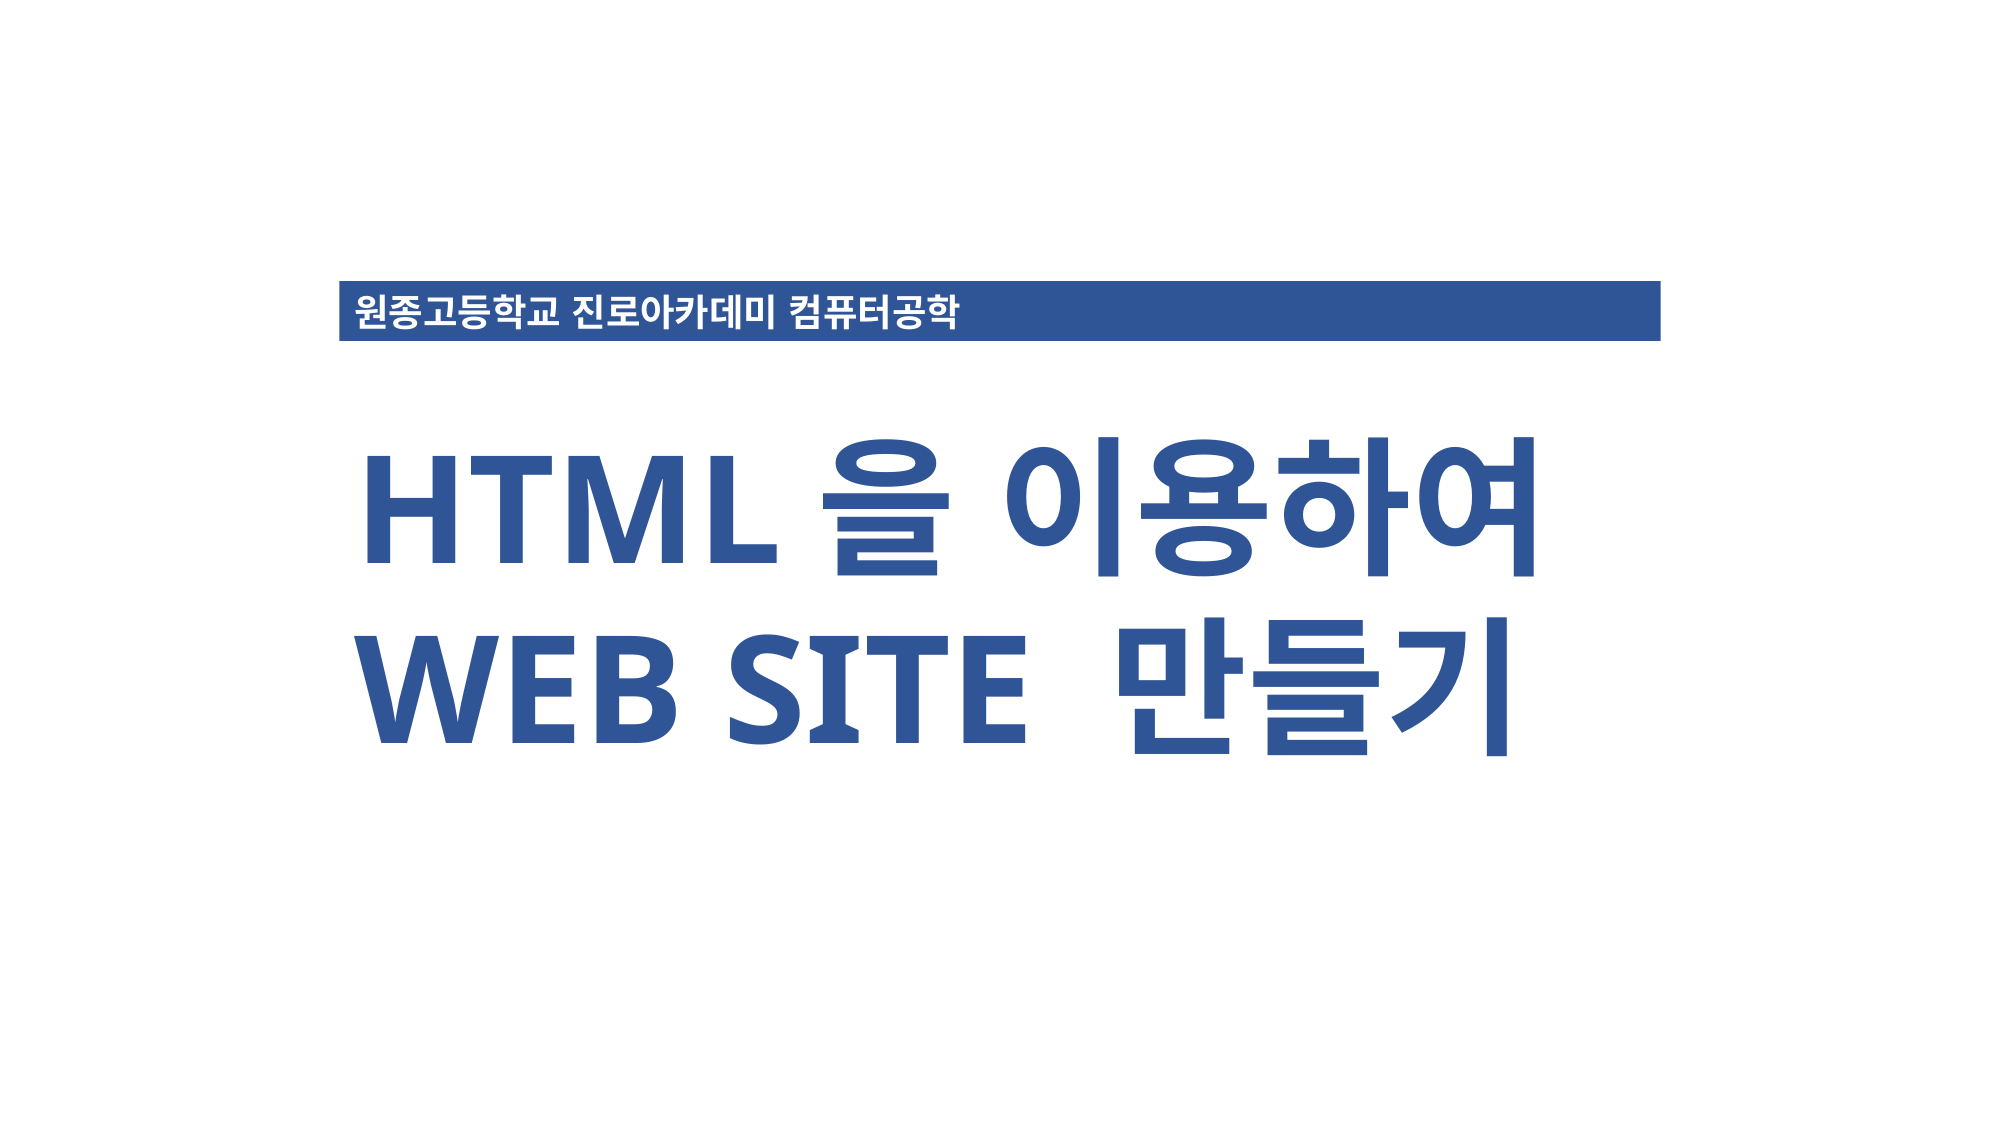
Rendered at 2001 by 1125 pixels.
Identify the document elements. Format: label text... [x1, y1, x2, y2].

text_box HTML을 이용하여 WEB SITE 만들기 [339, 406, 1661, 782]
text_box 원종고등학교 진로아카데미 컴퓨터공학 [339, 281, 1661, 341]
